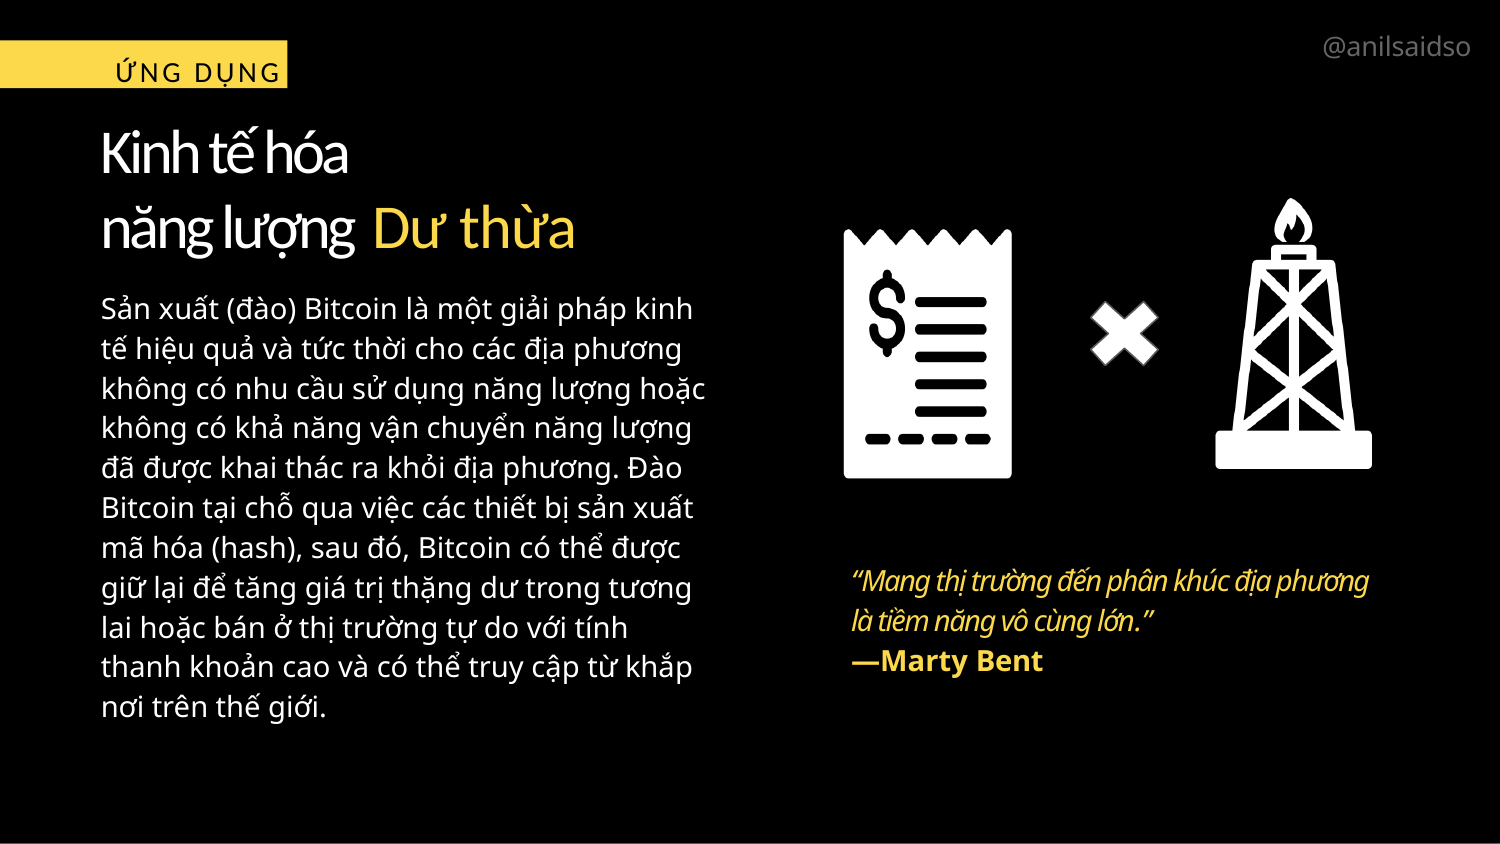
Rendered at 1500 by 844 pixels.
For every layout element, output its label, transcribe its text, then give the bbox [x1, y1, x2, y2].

text_box @anilsaidso [1320, 26, 1477, 62]
text_box “Mang thị trường đến phân khúc địa phương là tiềm năng vô cùng lớn.” —Marty Bent [848, 555, 1379, 678]
title Kinh tế hóa năng lượng Dư thừa [98, 109, 638, 262]
picture [792, 198, 1063, 510]
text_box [1089, 198, 1436, 470]
text_box ỨNG DỤNG [0, 40, 288, 89]
text_box Sản xuất (đào) Bitcoin là một giải pháp kinh tế hiệu quả và tức thời cho các địa phương không có nhu cầu sử dụng năng lượng hoặc không có khả năng vận chuyển năng lượng đã được khai thác ra khỏi địa phương. Đào Bitcoin tại chỗ qua việc các thiết bị sản xuất mã hóa (hash), sau đó, Bitcoin có thể được giữ lại để tăng giá trị thặng dư trong tương lai hoặc bán ở thị trường tự do với tính thanh khoản cao và có thể truy cập từ khắp nơi trên thế giới. [98, 283, 708, 724]
